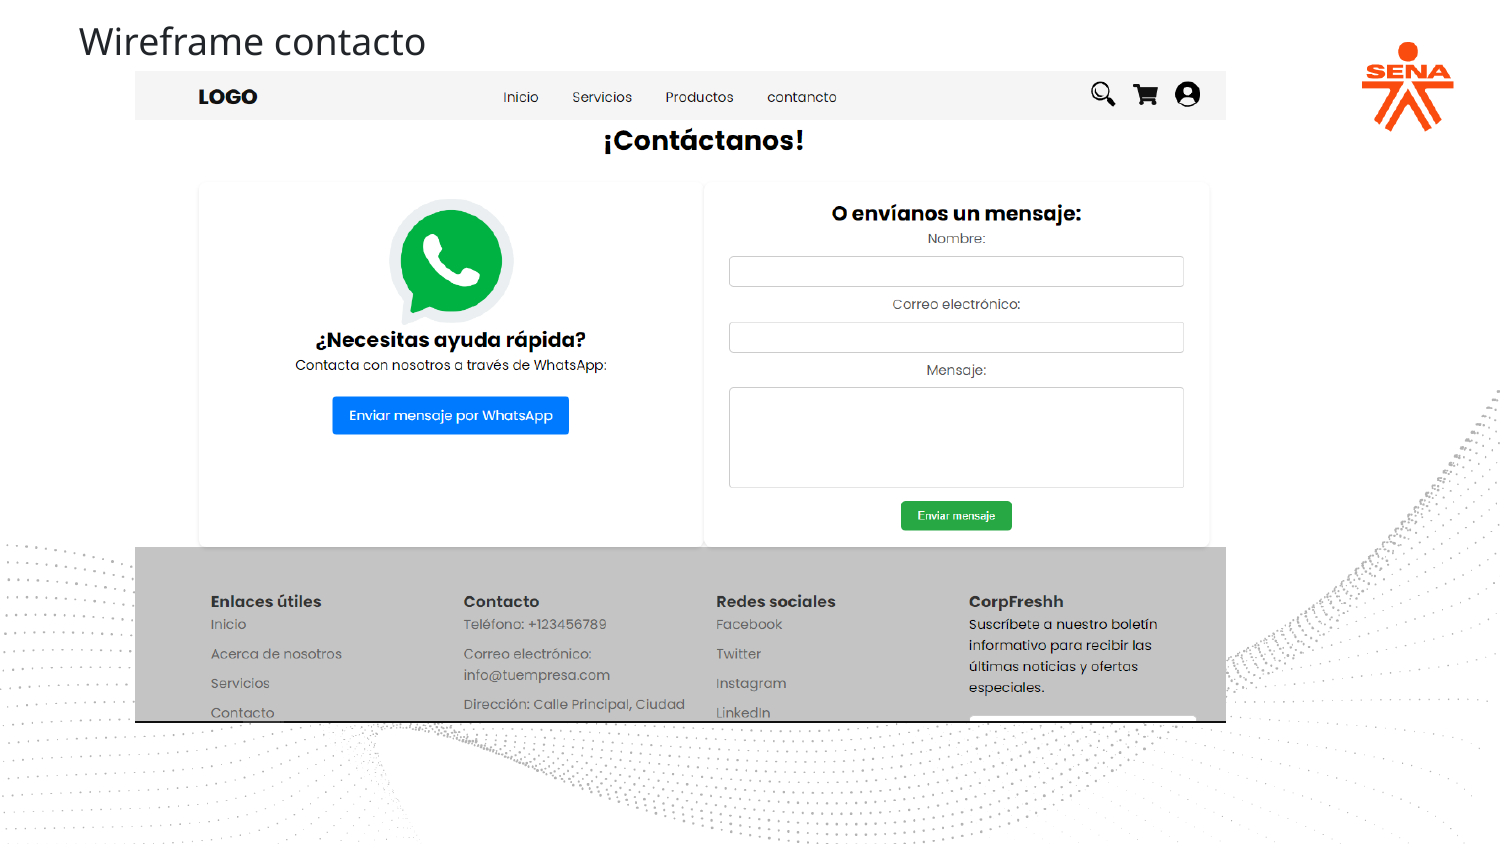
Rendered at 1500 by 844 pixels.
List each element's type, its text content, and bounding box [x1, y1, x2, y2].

picture [0, 0, 1500, 844]
text_box Wireframe contacto [63, 10, 1332, 71]
